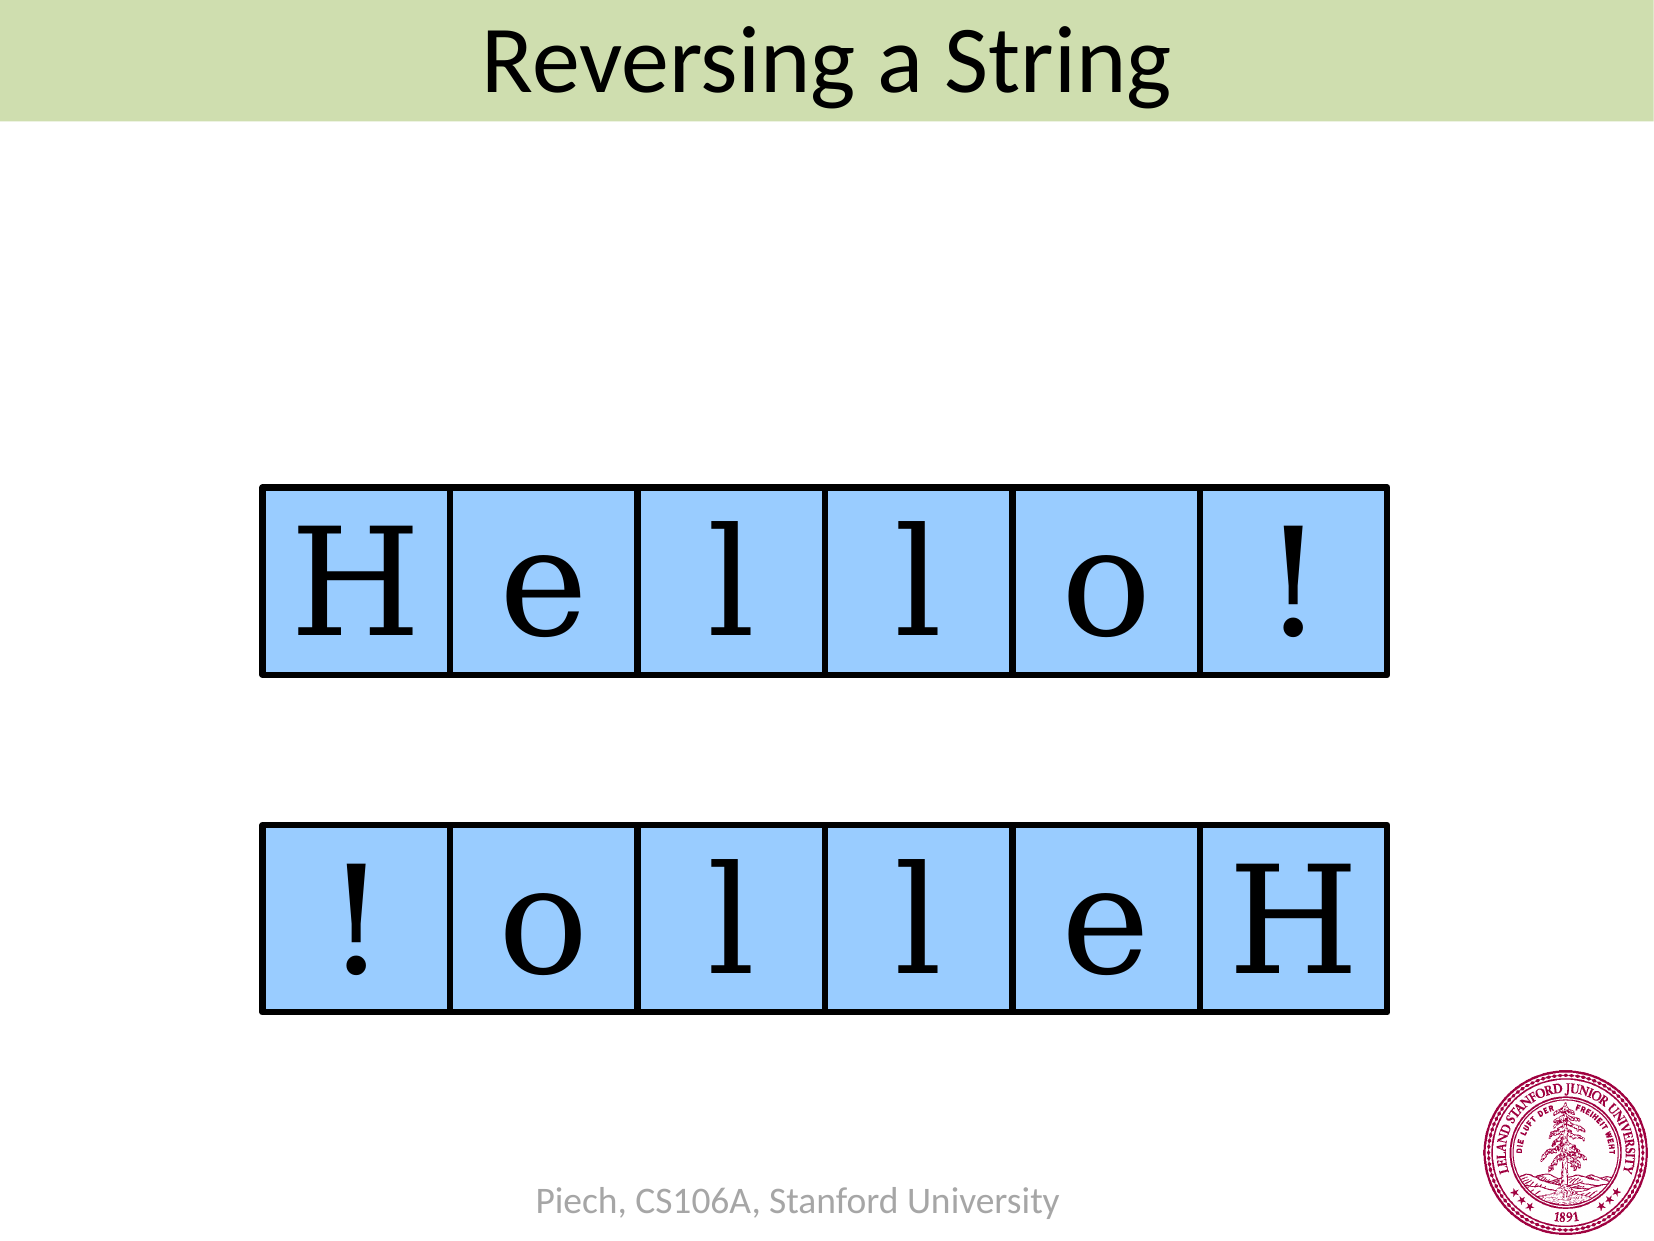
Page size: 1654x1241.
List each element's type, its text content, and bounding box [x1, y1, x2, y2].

picture [1483, 1070, 1648, 1235]
text_box H [262, 487, 450, 675]
text_box e [1013, 825, 1200, 1013]
text_box Reversing a String [0, 0, 1654, 122]
text_box H [1200, 825, 1388, 1013]
text_box l [825, 825, 1013, 1013]
text_box o [1012, 487, 1200, 675]
text_box ! [262, 825, 450, 1013]
text_box l [638, 825, 825, 1013]
text_box o [450, 825, 638, 1013]
text_box ! [1200, 487, 1388, 675]
text_box l [637, 487, 825, 675]
text_box e [450, 487, 637, 675]
text_box l [825, 487, 1012, 675]
